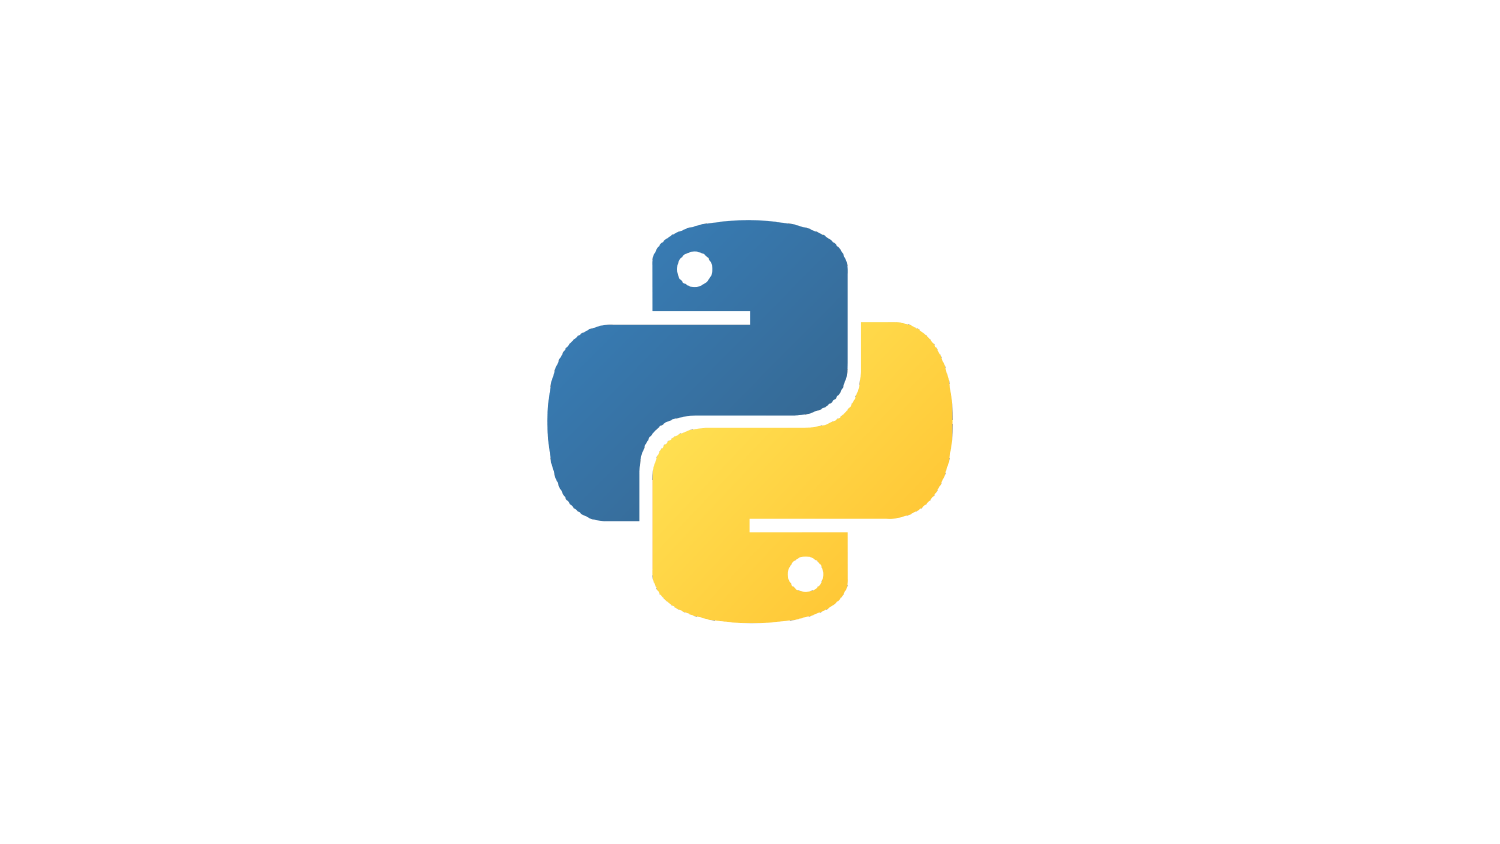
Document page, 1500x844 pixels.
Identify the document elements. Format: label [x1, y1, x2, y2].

picture [547, 220, 953, 624]
